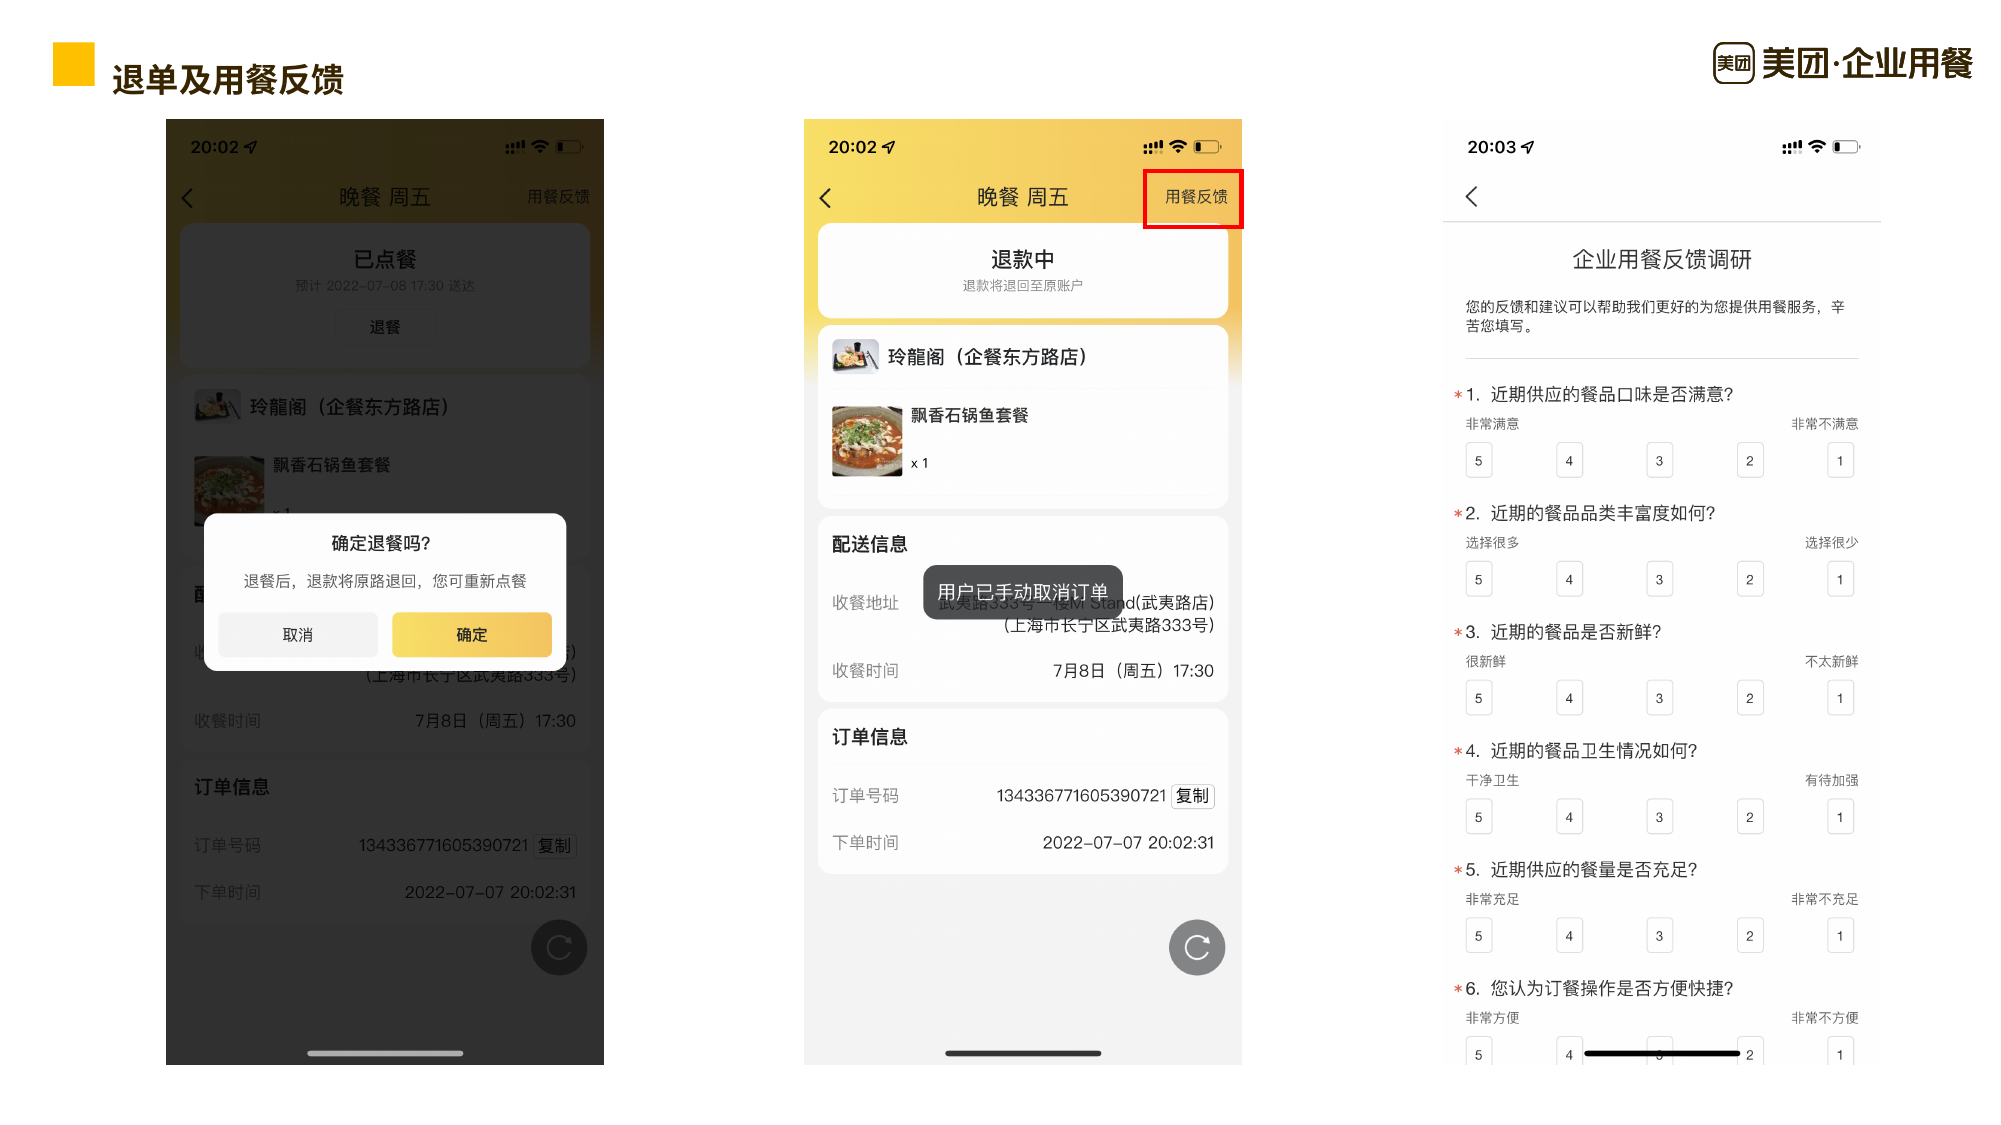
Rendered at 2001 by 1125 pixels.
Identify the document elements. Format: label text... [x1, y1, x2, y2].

picture [1712, 42, 1974, 84]
picture [804, 119, 1242, 1065]
picture [166, 119, 604, 1065]
picture [1443, 119, 1881, 1065]
text_box 退单及用餐反馈 [97, 51, 582, 107]
